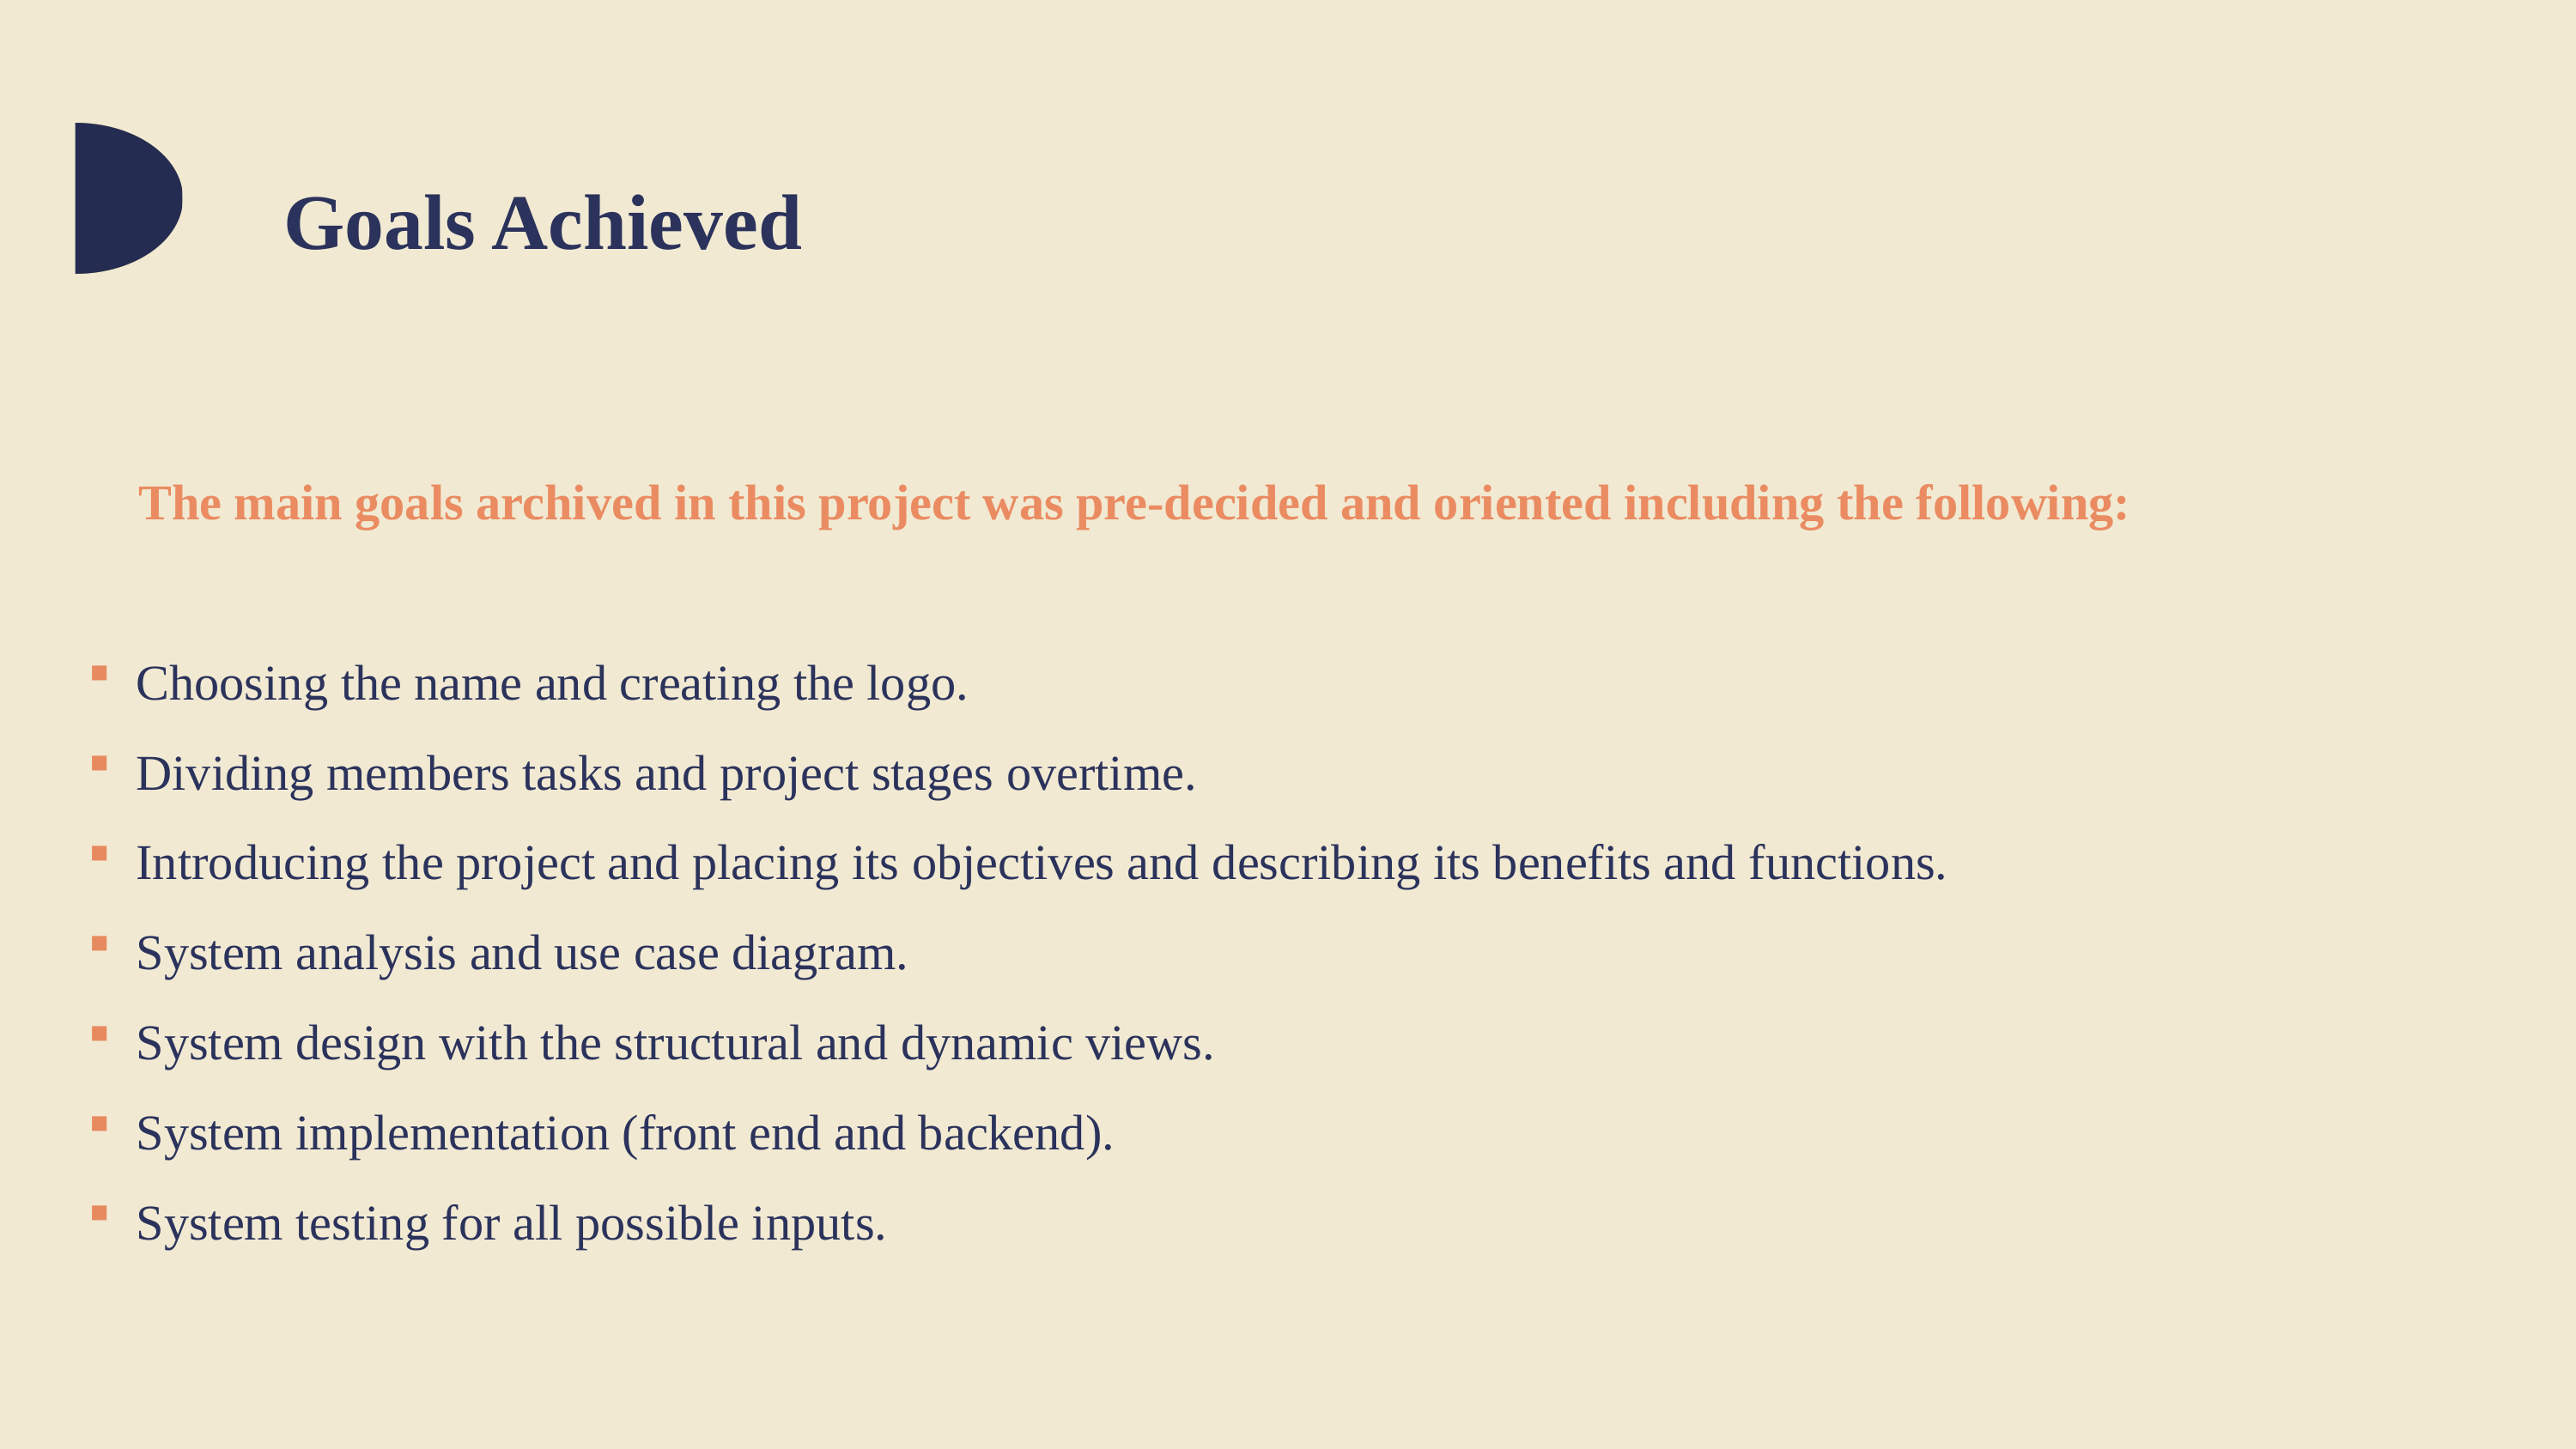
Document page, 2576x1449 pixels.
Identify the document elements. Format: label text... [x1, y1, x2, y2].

picture [75, 123, 183, 274]
text_box Goals Achieved [206, 70, 816, 271]
text_box The main goals archived in this project was pre-decided and oriented including the following: Choosing the name and creating the logo. Dividing members tasks and project stages overtime. Introducing the project and placing its objectives and describing its benefits and functions. System analysis and use case diagram. System design with the structural and dynamic views. System implementation (front end and backend). System testing for all possible inputs. [75, 433, 2179, 1317]
